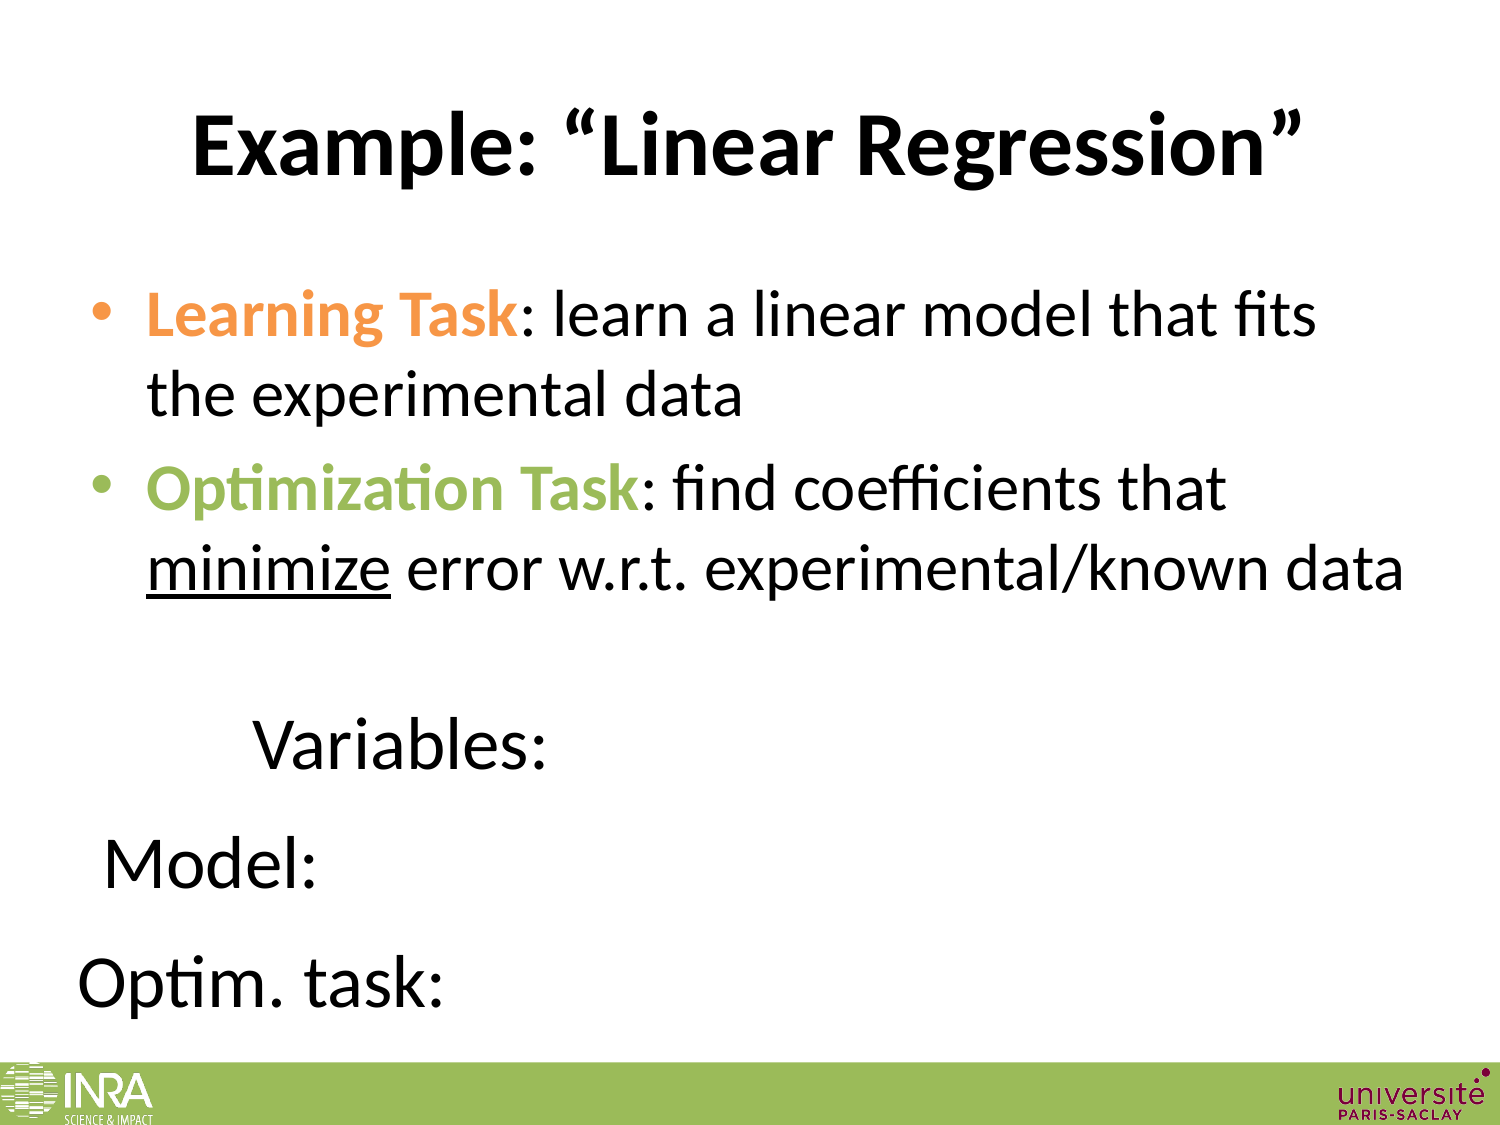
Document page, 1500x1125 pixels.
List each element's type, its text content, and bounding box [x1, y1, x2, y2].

picture [1339, 1068, 1490, 1120]
picture [0, 1062, 153, 1125]
list Learning Task: learn a linear model that fits the experimental data Optimization Task: find coefficients that minimize error w.r.t. experimental/known data [75, 262, 1425, 1005]
title Example: “Linear Regression” [75, 45, 1425, 233]
